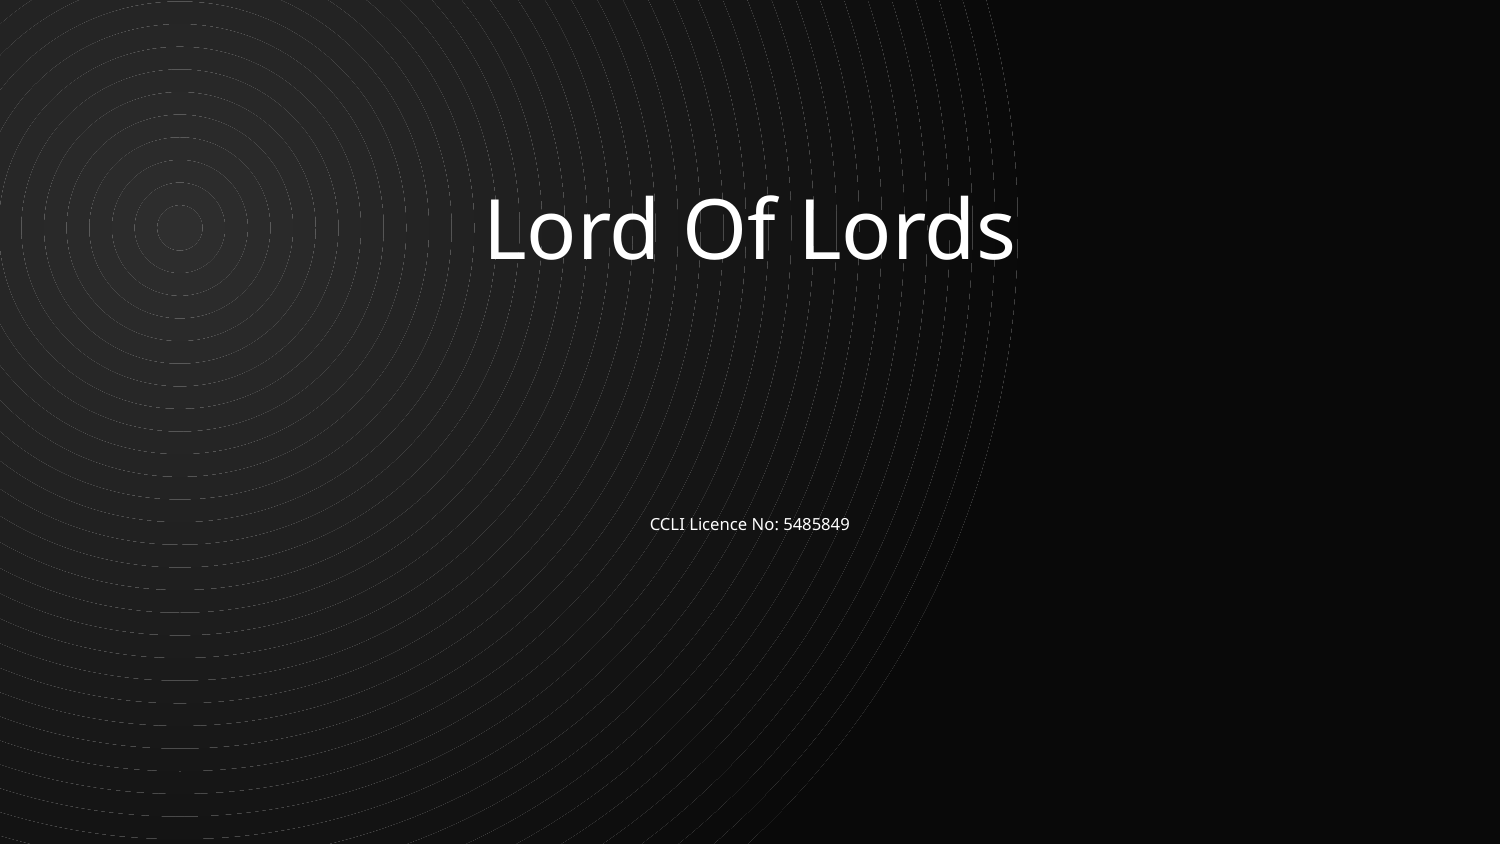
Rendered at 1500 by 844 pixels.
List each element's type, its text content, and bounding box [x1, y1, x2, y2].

text_box Lord Of Lords [149, 168, 1350, 284]
text_box CCLI Licence No: 5485849 [149, 506, 1350, 541]
